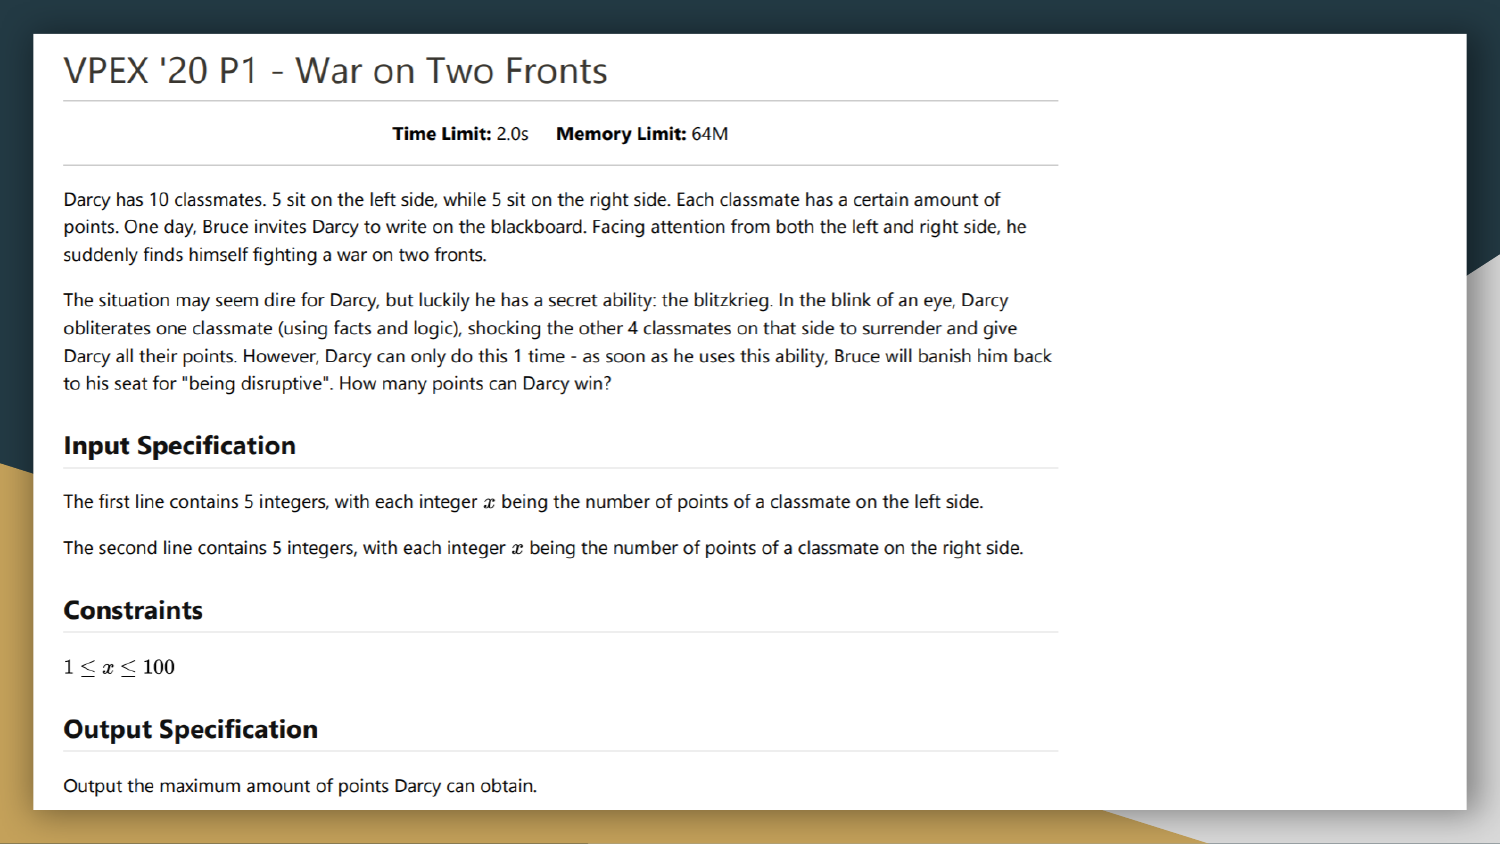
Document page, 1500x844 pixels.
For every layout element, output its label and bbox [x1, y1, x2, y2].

picture [45, 38, 1069, 805]
